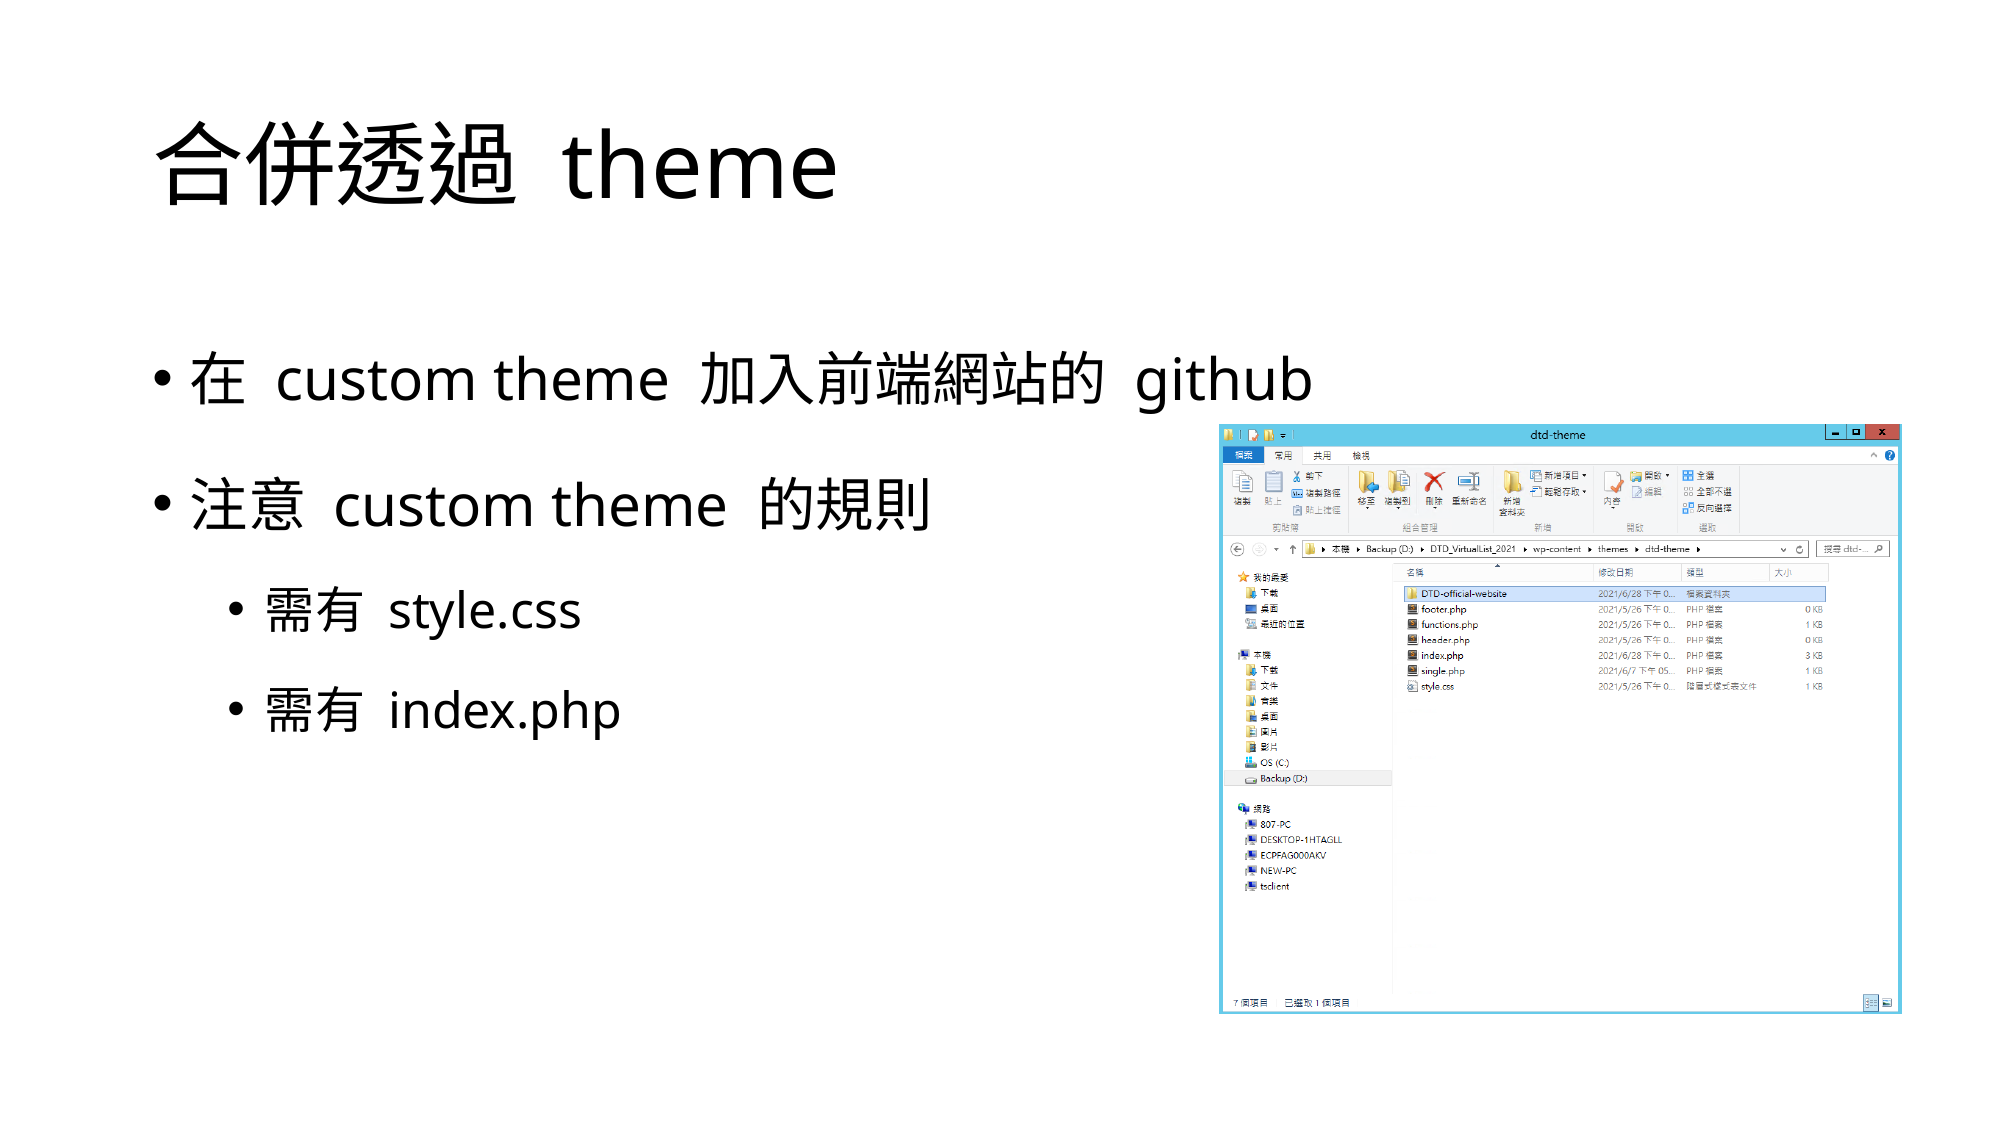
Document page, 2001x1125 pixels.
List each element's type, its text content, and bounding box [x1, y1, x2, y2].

picture [1219, 424, 1902, 1014]
list 在 custom theme 加入前端網站的 github 注意 custom theme 的規則 需有 style.css 需有 index.php [137, 299, 1863, 1014]
title 合併透過 theme [137, 59, 1863, 278]
